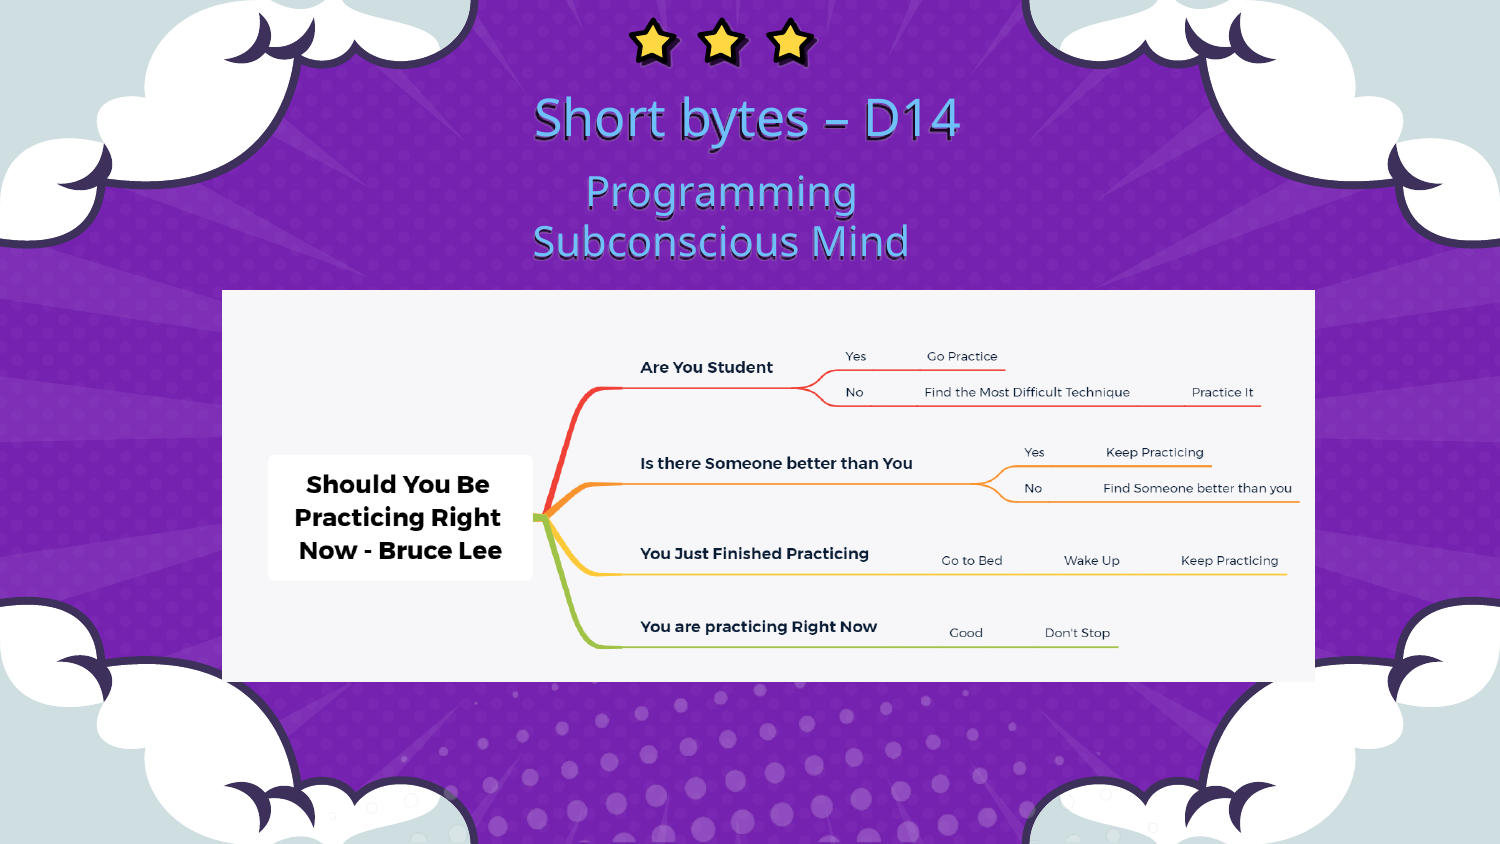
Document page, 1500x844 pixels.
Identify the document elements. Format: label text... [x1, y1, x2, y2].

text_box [630, 19, 813, 62]
title Programming Subconscious Mind [432, 199, 1011, 229]
text_box Short bytes – D14 [114, 93, 1381, 139]
picture [221, 289, 1315, 683]
